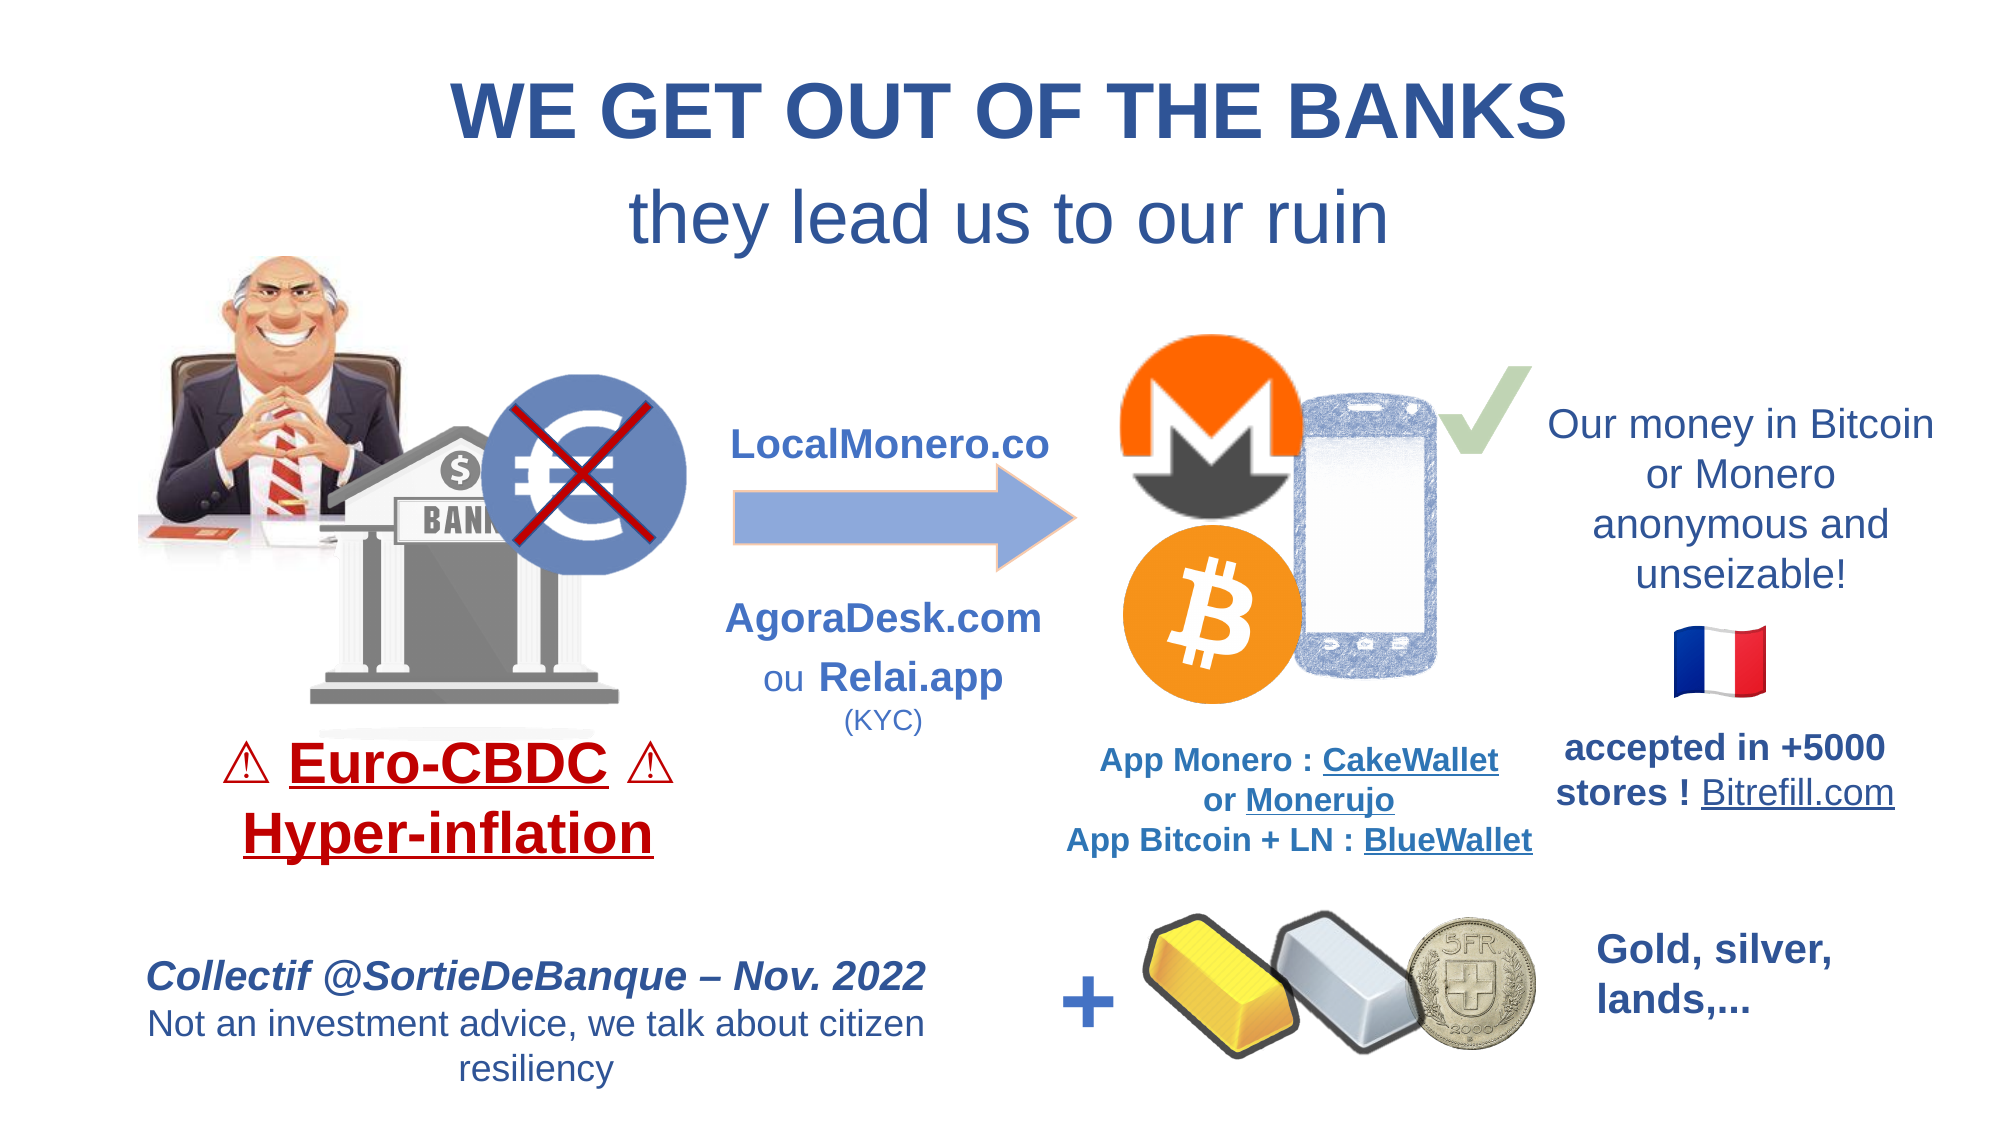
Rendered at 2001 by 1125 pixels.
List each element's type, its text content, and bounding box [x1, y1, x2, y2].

text_box LocalMonero.co [727, 408, 1069, 474]
text_box Collectif @SortieDeBanque – Nov. 2022 Not an investment advice, we talk about citizen resiliency [114, 940, 958, 1096]
text_box AgoraDesk.com ou Relai.app (KYC) [705, 583, 1063, 744]
text_box Gold, silver, lands,... [1581, 913, 1903, 1029]
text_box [445, 337, 723, 610]
text_box Our money in Bitcoin or Monero anonymous and unseizable! [1530, 389, 1952, 712]
picture [1119, 334, 1538, 704]
text_box accepted in +5000 stores ! Bitrefill.com [1529, 715, 1921, 821]
text_box ⚠️ Euro-CBDC ⚠️ Hyper-inflation [171, 717, 726, 873]
picture [1105, 869, 1538, 1104]
text_box WE GET OUT OF THE BANKS [413, 52, 1606, 163]
text_box [733, 474, 1076, 571]
text_box they lead us to our ruin [463, 161, 1556, 267]
picture [1670, 612, 1769, 711]
text_box + [1044, 928, 1100, 1064]
picture [138, 256, 636, 764]
text_box App Monero : CakeWallet or Monerujo App Bitcoin + LN : BlueWallet [1024, 730, 1575, 866]
